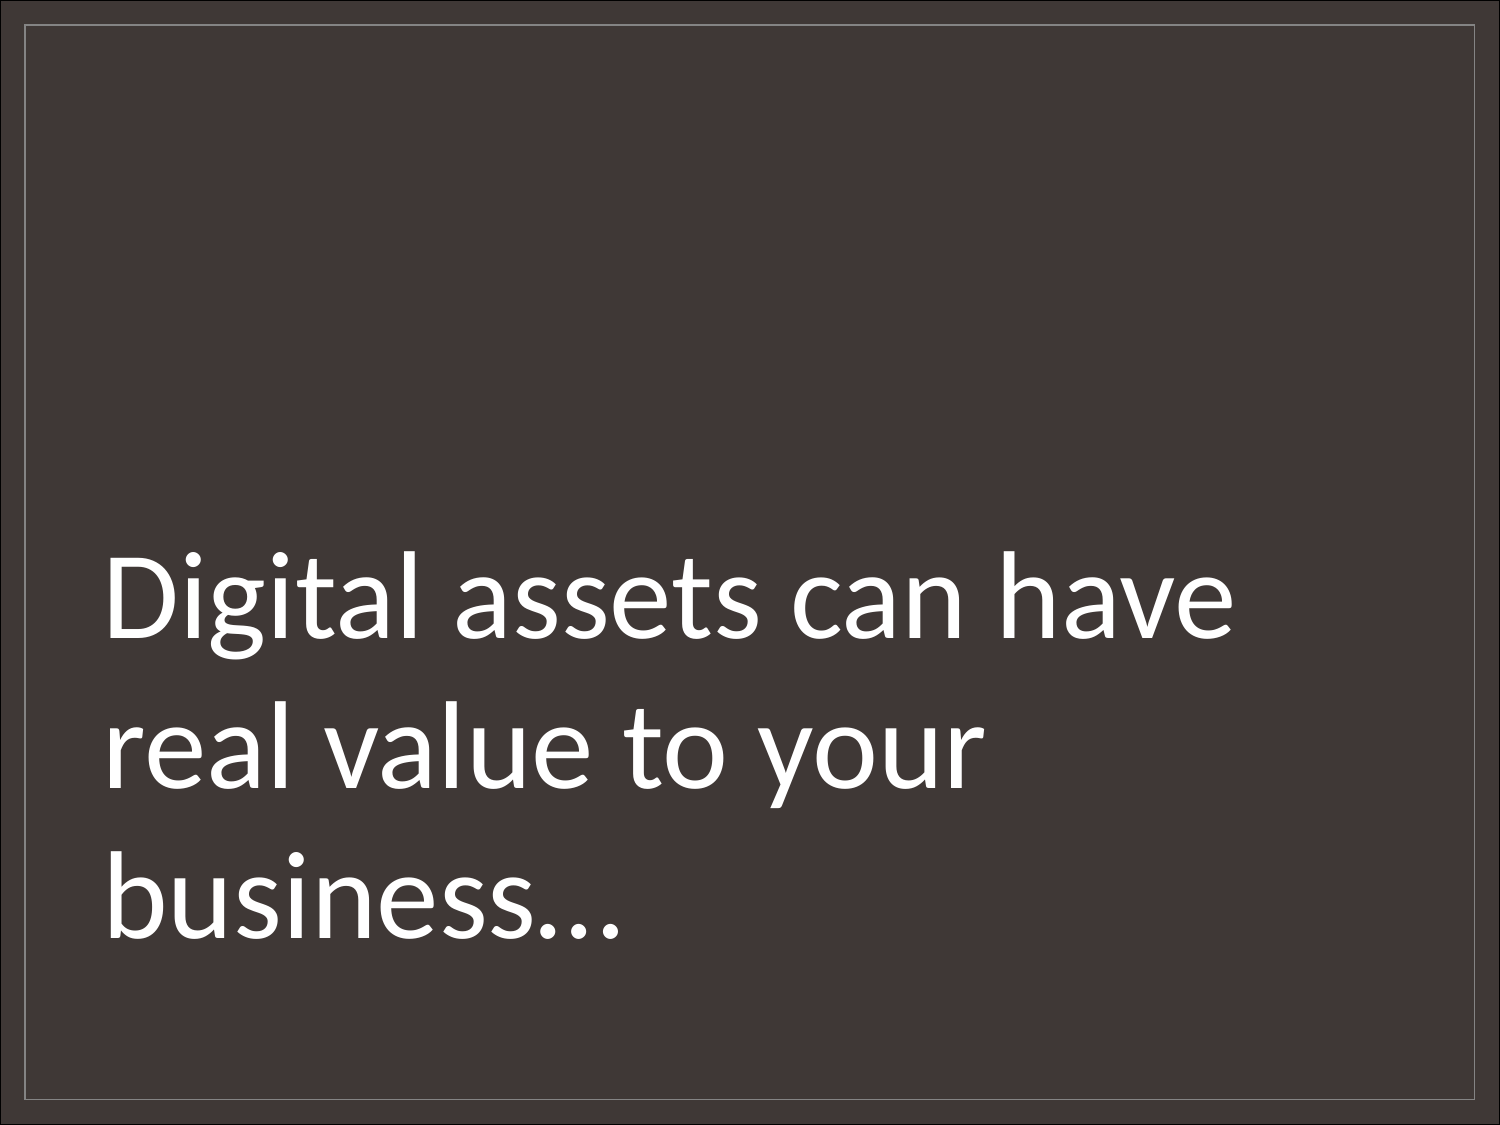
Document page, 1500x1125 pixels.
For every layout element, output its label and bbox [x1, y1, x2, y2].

text_box [0, 0, 1500, 1125]
text_box [24, 24, 1475, 1100]
